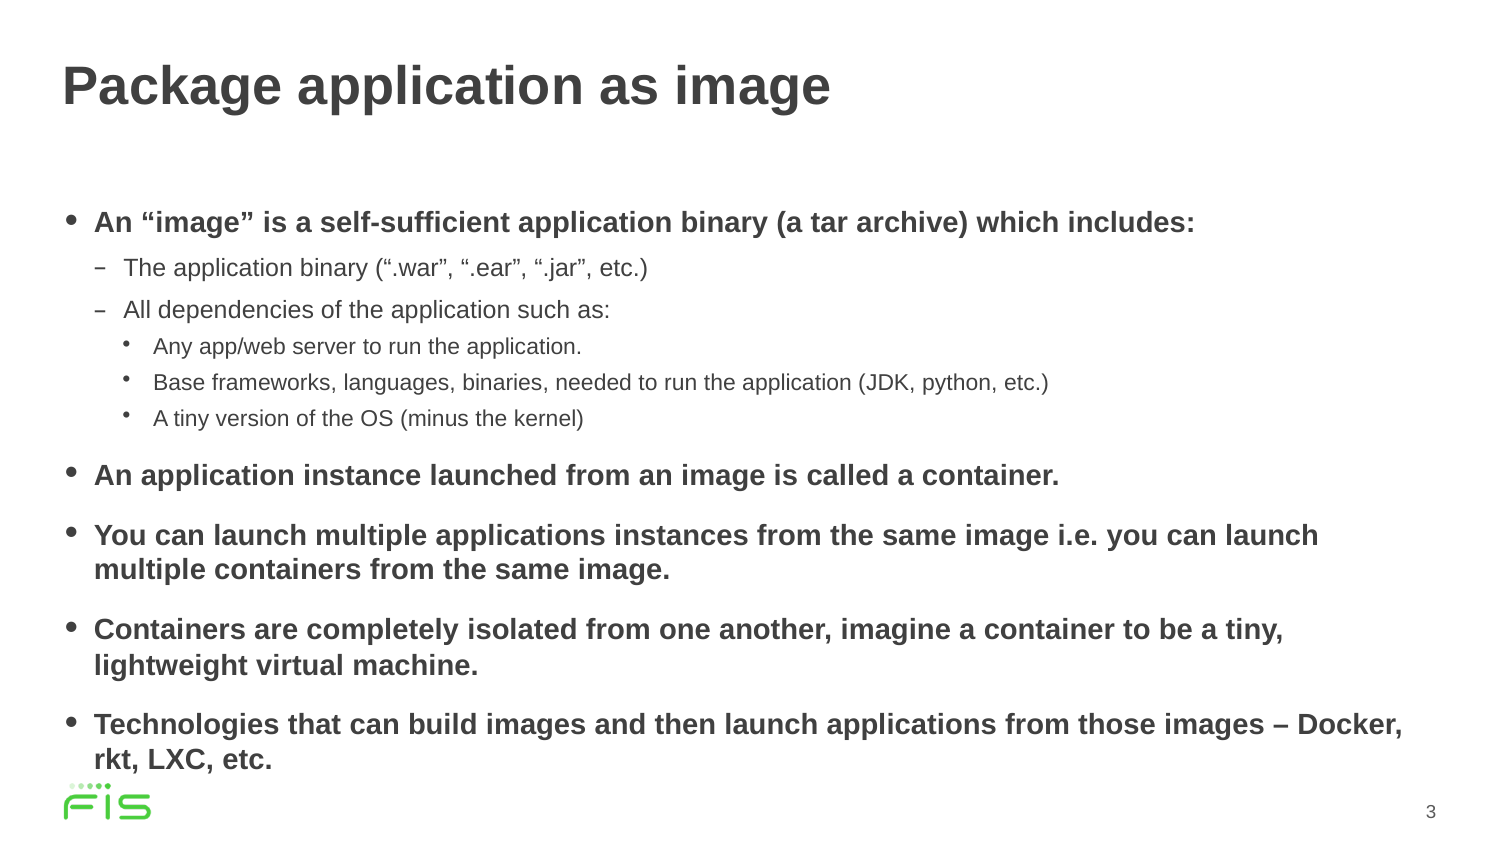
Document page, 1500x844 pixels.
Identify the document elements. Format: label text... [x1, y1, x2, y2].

list An “image” is a self-sufficient application binary (a tar archive) which includes: The application binary (“.war”, “.ear”, “.jar”, etc.) All dependencies of the application such as: Any app/web server to run the application. Base frameworks, languages, binaries, needed to run the application (JDK, python, etc.) A tiny version of the OS (minus the kernel) An application instance launched from an image is called a container. You can launch multiple applications instances from the same image i.e. you can launch multiple containers from the same image. Containers are completely isolated from one another, imagine a container to be a tiny, lightweight virtual machine. Technologies that can build images and then launch applications from those images – Docker, rkt, LXC, etc. [64, 203, 1435, 759]
picture [58, 780, 154, 823]
title Package application as image [62, 62, 1435, 192]
slide_number 3 [1359, 799, 1437, 822]
